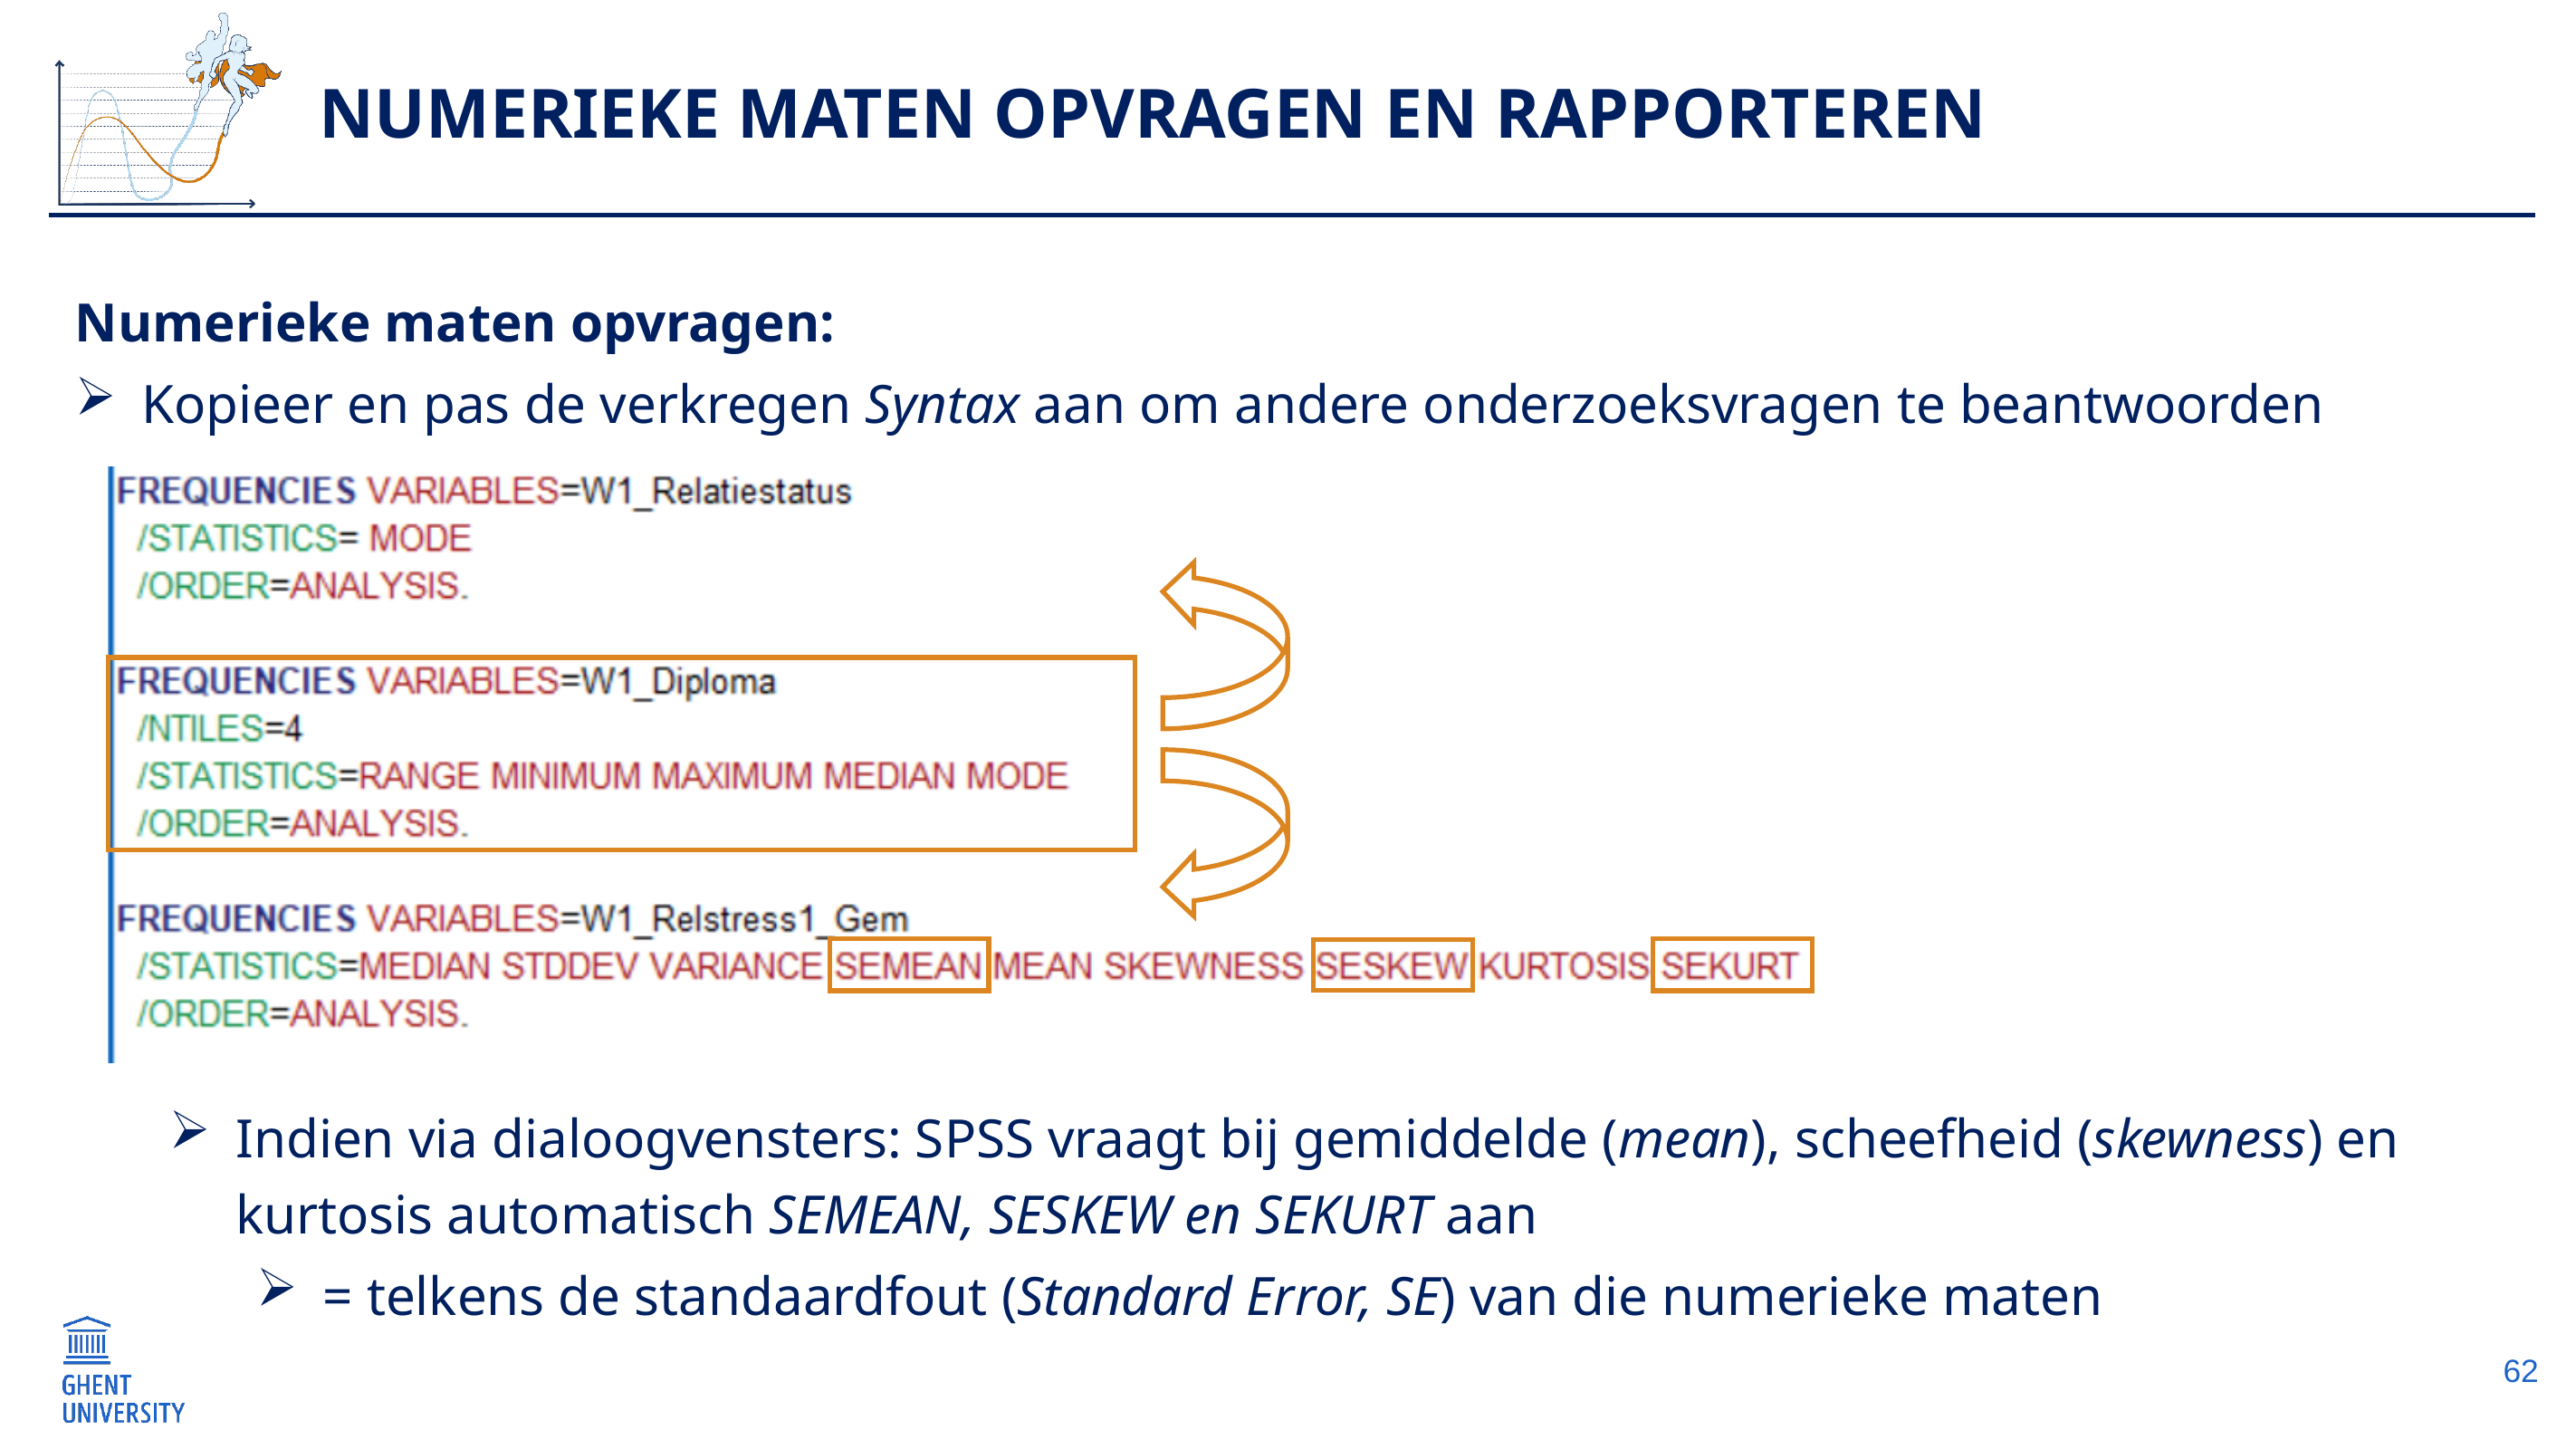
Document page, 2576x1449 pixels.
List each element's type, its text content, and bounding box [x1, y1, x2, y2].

list Numerieke maten opvragen: Kopieer en pas de verkregen Syntax aan om andere onderzoeksvragen te beantwoorden Indien via dialoogvensters: SPSS vraagt bij gemiddelde (mean), scheefheid (skewness) en kurtosis automatisch SEMEAN, SESKEW en SEKURT aan = telkens de standaardfout (Standard Error, SE) van die numerieke maten [48, 269, 2553, 1387]
picture [5, 0, 306, 318]
title Numerieke maten opvragen en rapporteren [305, 18, 2527, 159]
slide_number 62 [2415, 1330, 2553, 1408]
picture [62, 1387, 411, 1449]
picture [108, 466, 2553, 1063]
